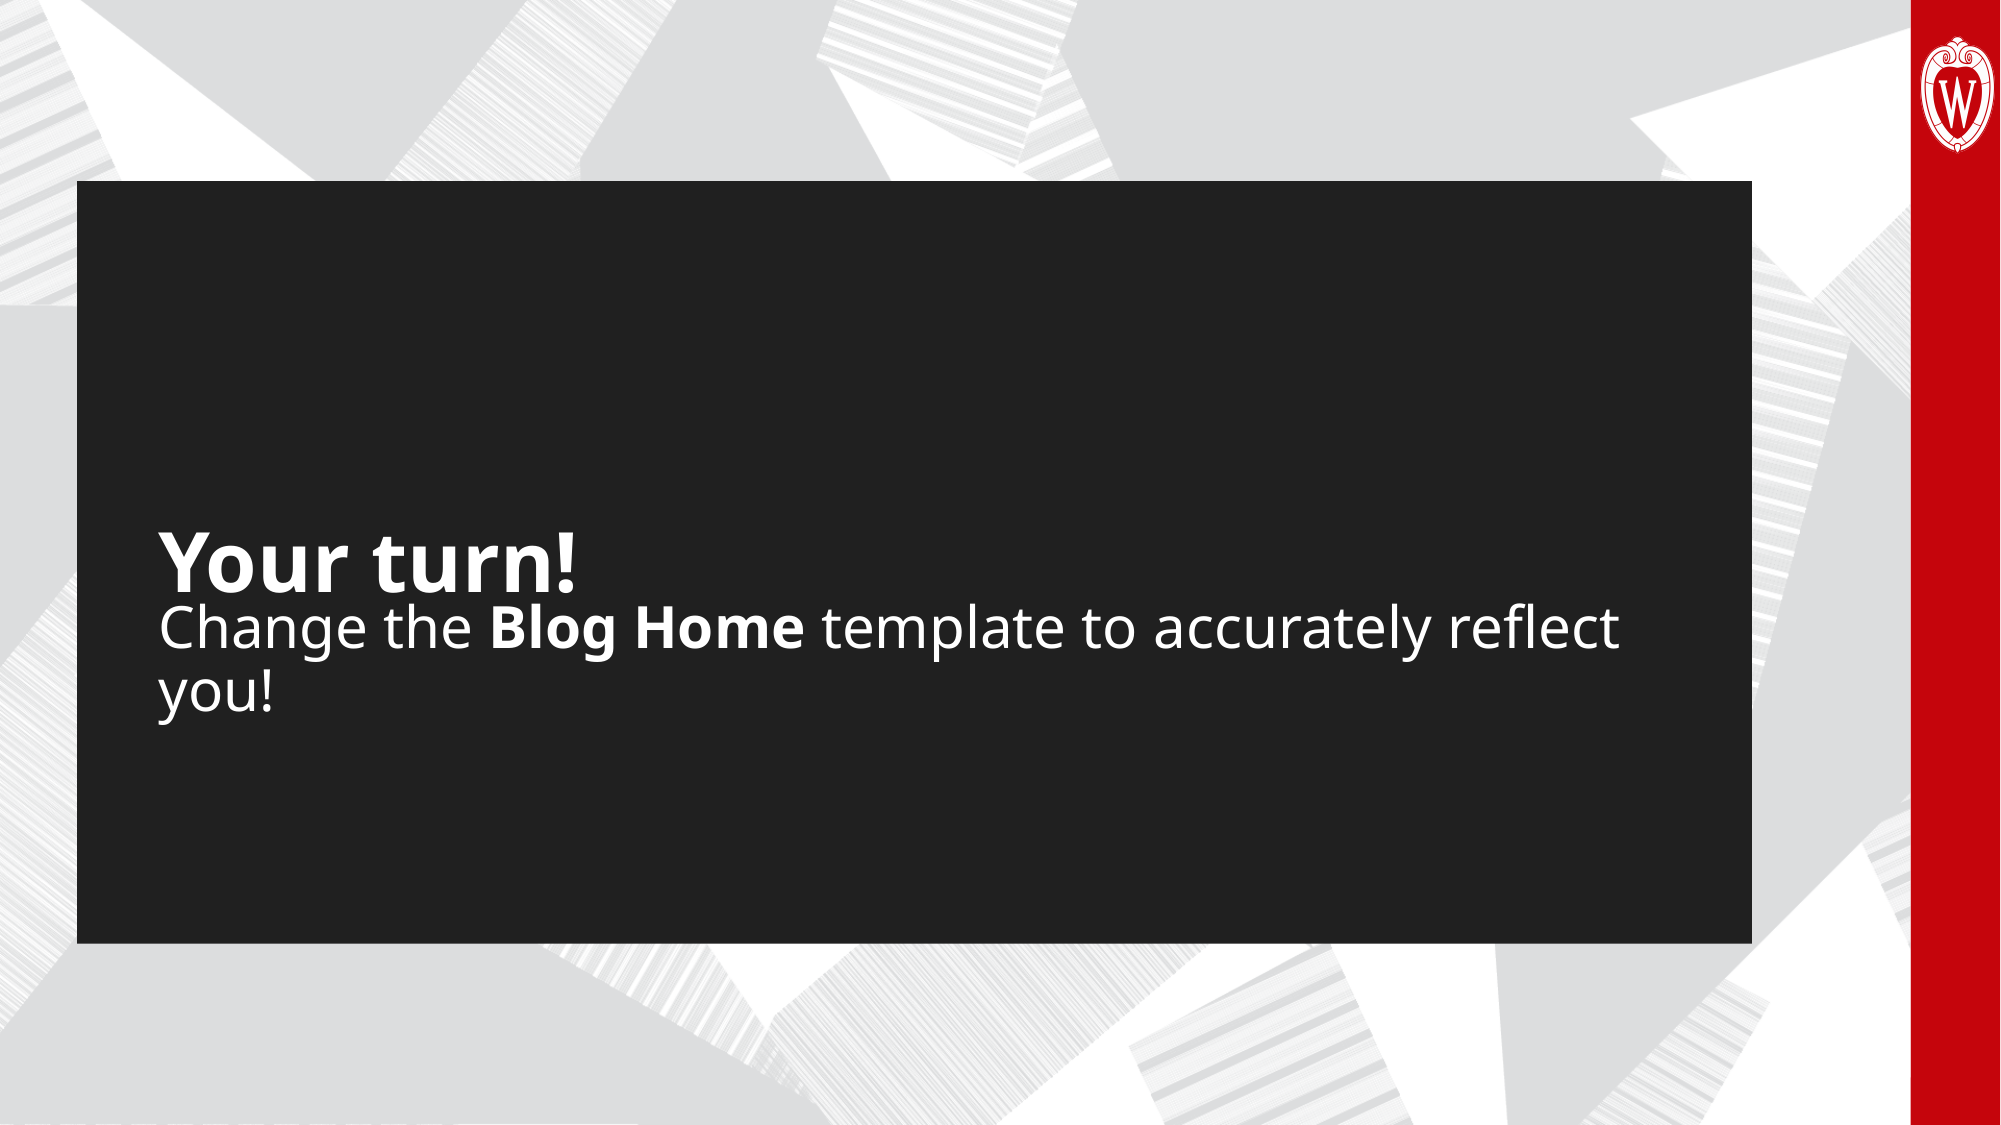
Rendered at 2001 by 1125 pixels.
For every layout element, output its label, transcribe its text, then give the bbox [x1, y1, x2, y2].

picture [1920, 36, 1995, 154]
picture [0, 0, 1911, 1125]
text_box Change the Blog Home template to accurately reflect you! [158, 590, 1699, 725]
title Your turn! [158, 512, 1648, 590]
